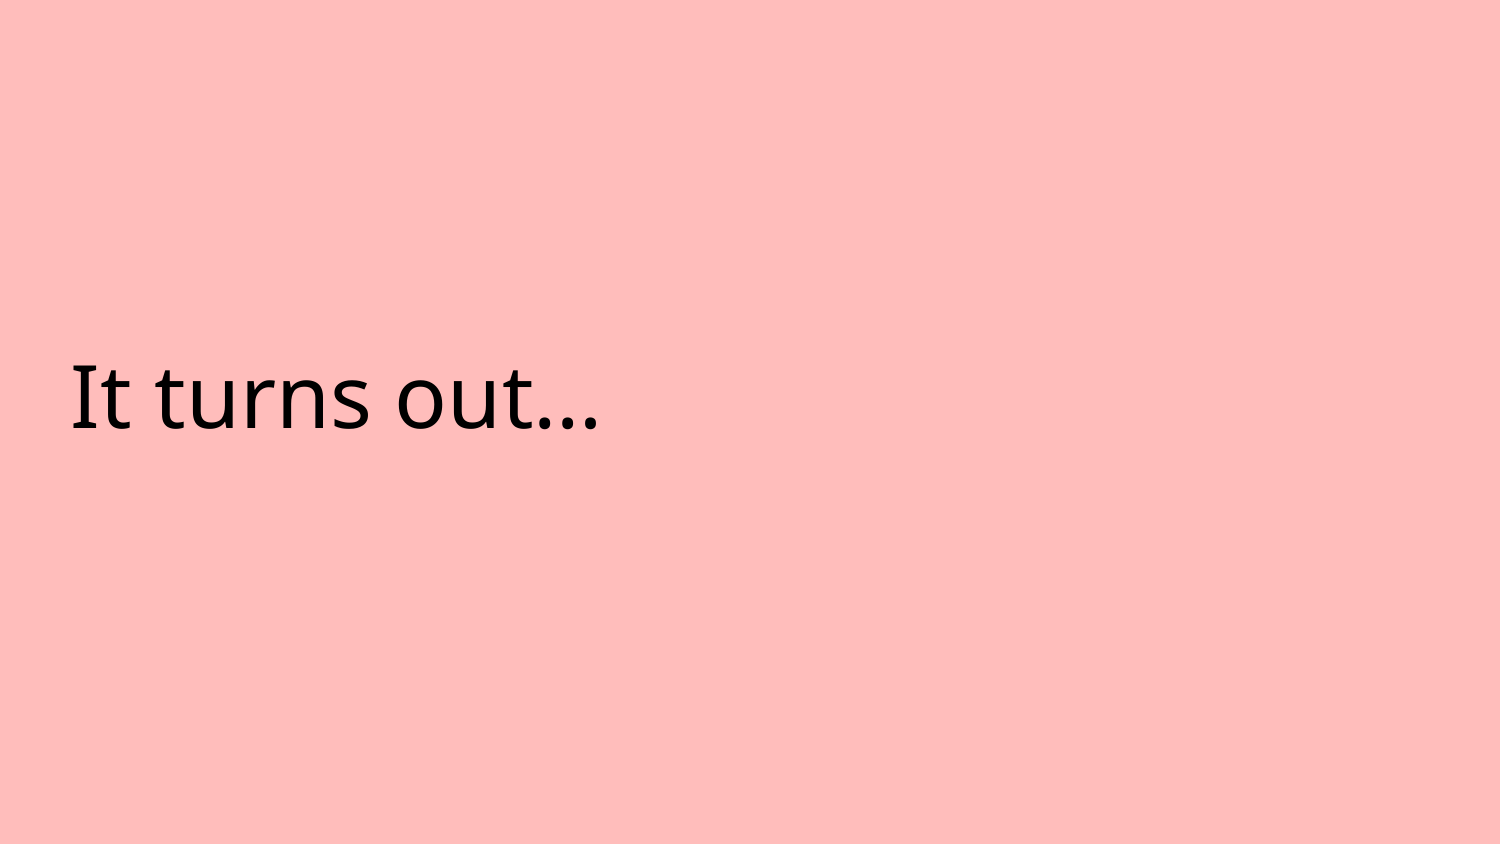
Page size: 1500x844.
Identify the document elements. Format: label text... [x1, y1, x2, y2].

title It turns out… [70, 341, 1184, 453]
